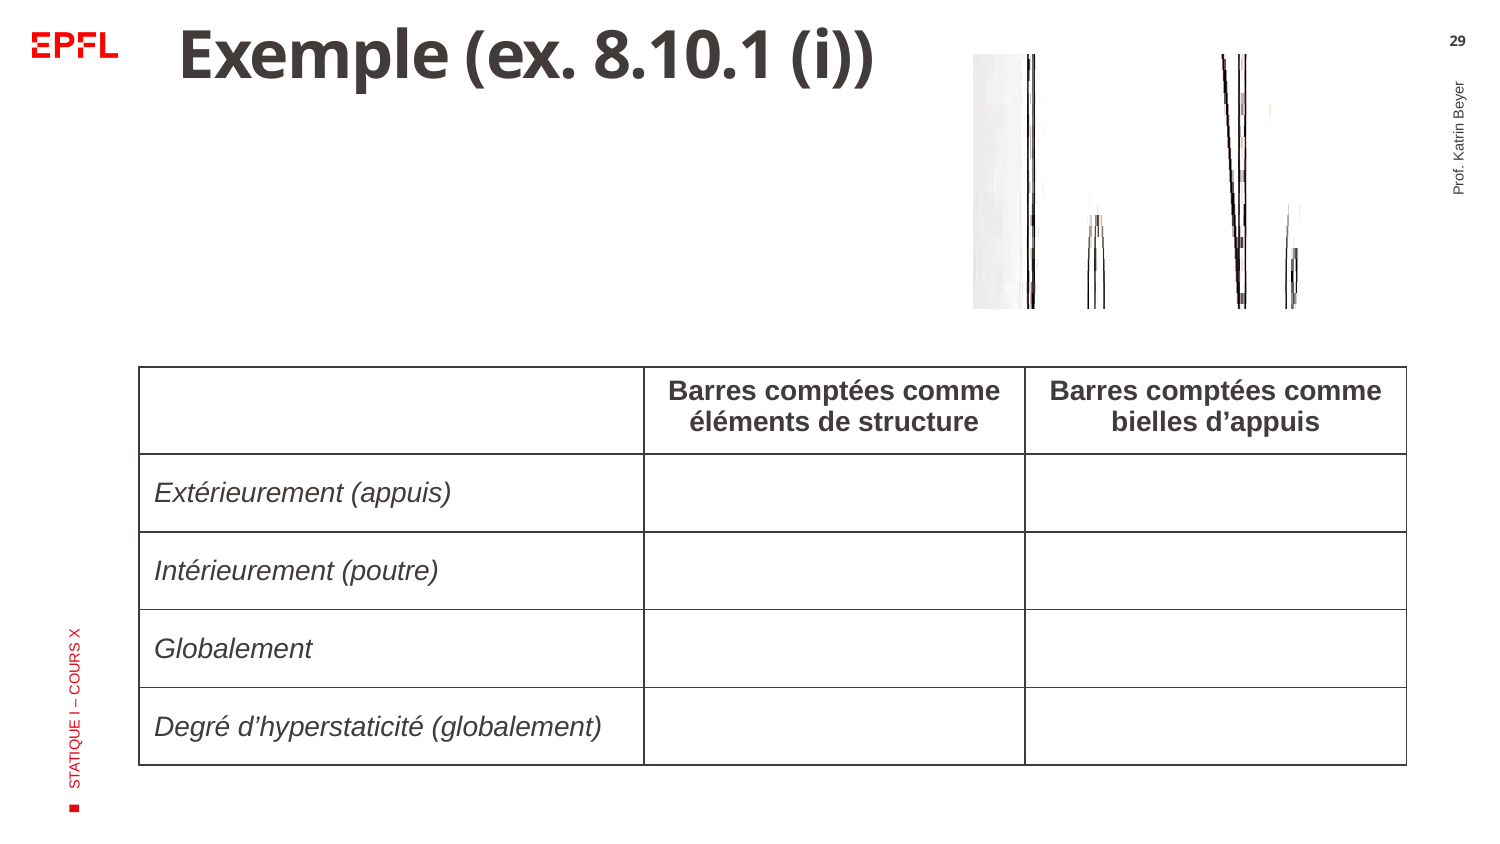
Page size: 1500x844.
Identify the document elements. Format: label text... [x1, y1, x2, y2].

table_cell Degré d’hyperstaticité (globalement) [149, 688, 643, 764]
table_cell [645, 610, 1024, 687]
table_cell Extérieurement (appuis) [149, 455, 643, 531]
table_cell [645, 533, 1024, 609]
table_cell Globalement [149, 610, 643, 687]
table_cell [1026, 455, 1406, 531]
slide_number 29 [1415, 32, 1500, 59]
footer Prof. Katrin Beyer [1415, 59, 1500, 641]
table_cell [1026, 610, 1406, 687]
table_cell [1026, 533, 1406, 609]
table_cell [645, 455, 1024, 531]
table_header [149, 368, 643, 453]
title Exemple (ex. 8.10.1 (i)) [148, 21, 1300, 198]
picture [21, 21, 129, 69]
table_header Barres comptées comme bielles d’appuis [1026, 368, 1406, 453]
slide_number STATIQUE I – COURS X [0, 256, 149, 805]
picture [973, 54, 1300, 309]
table_cell Intérieurement (poutre) [149, 533, 643, 609]
table_cell [645, 688, 1024, 764]
table_header Barres comptées comme éléments de structure [645, 368, 1024, 453]
table_cell [1026, 688, 1406, 764]
